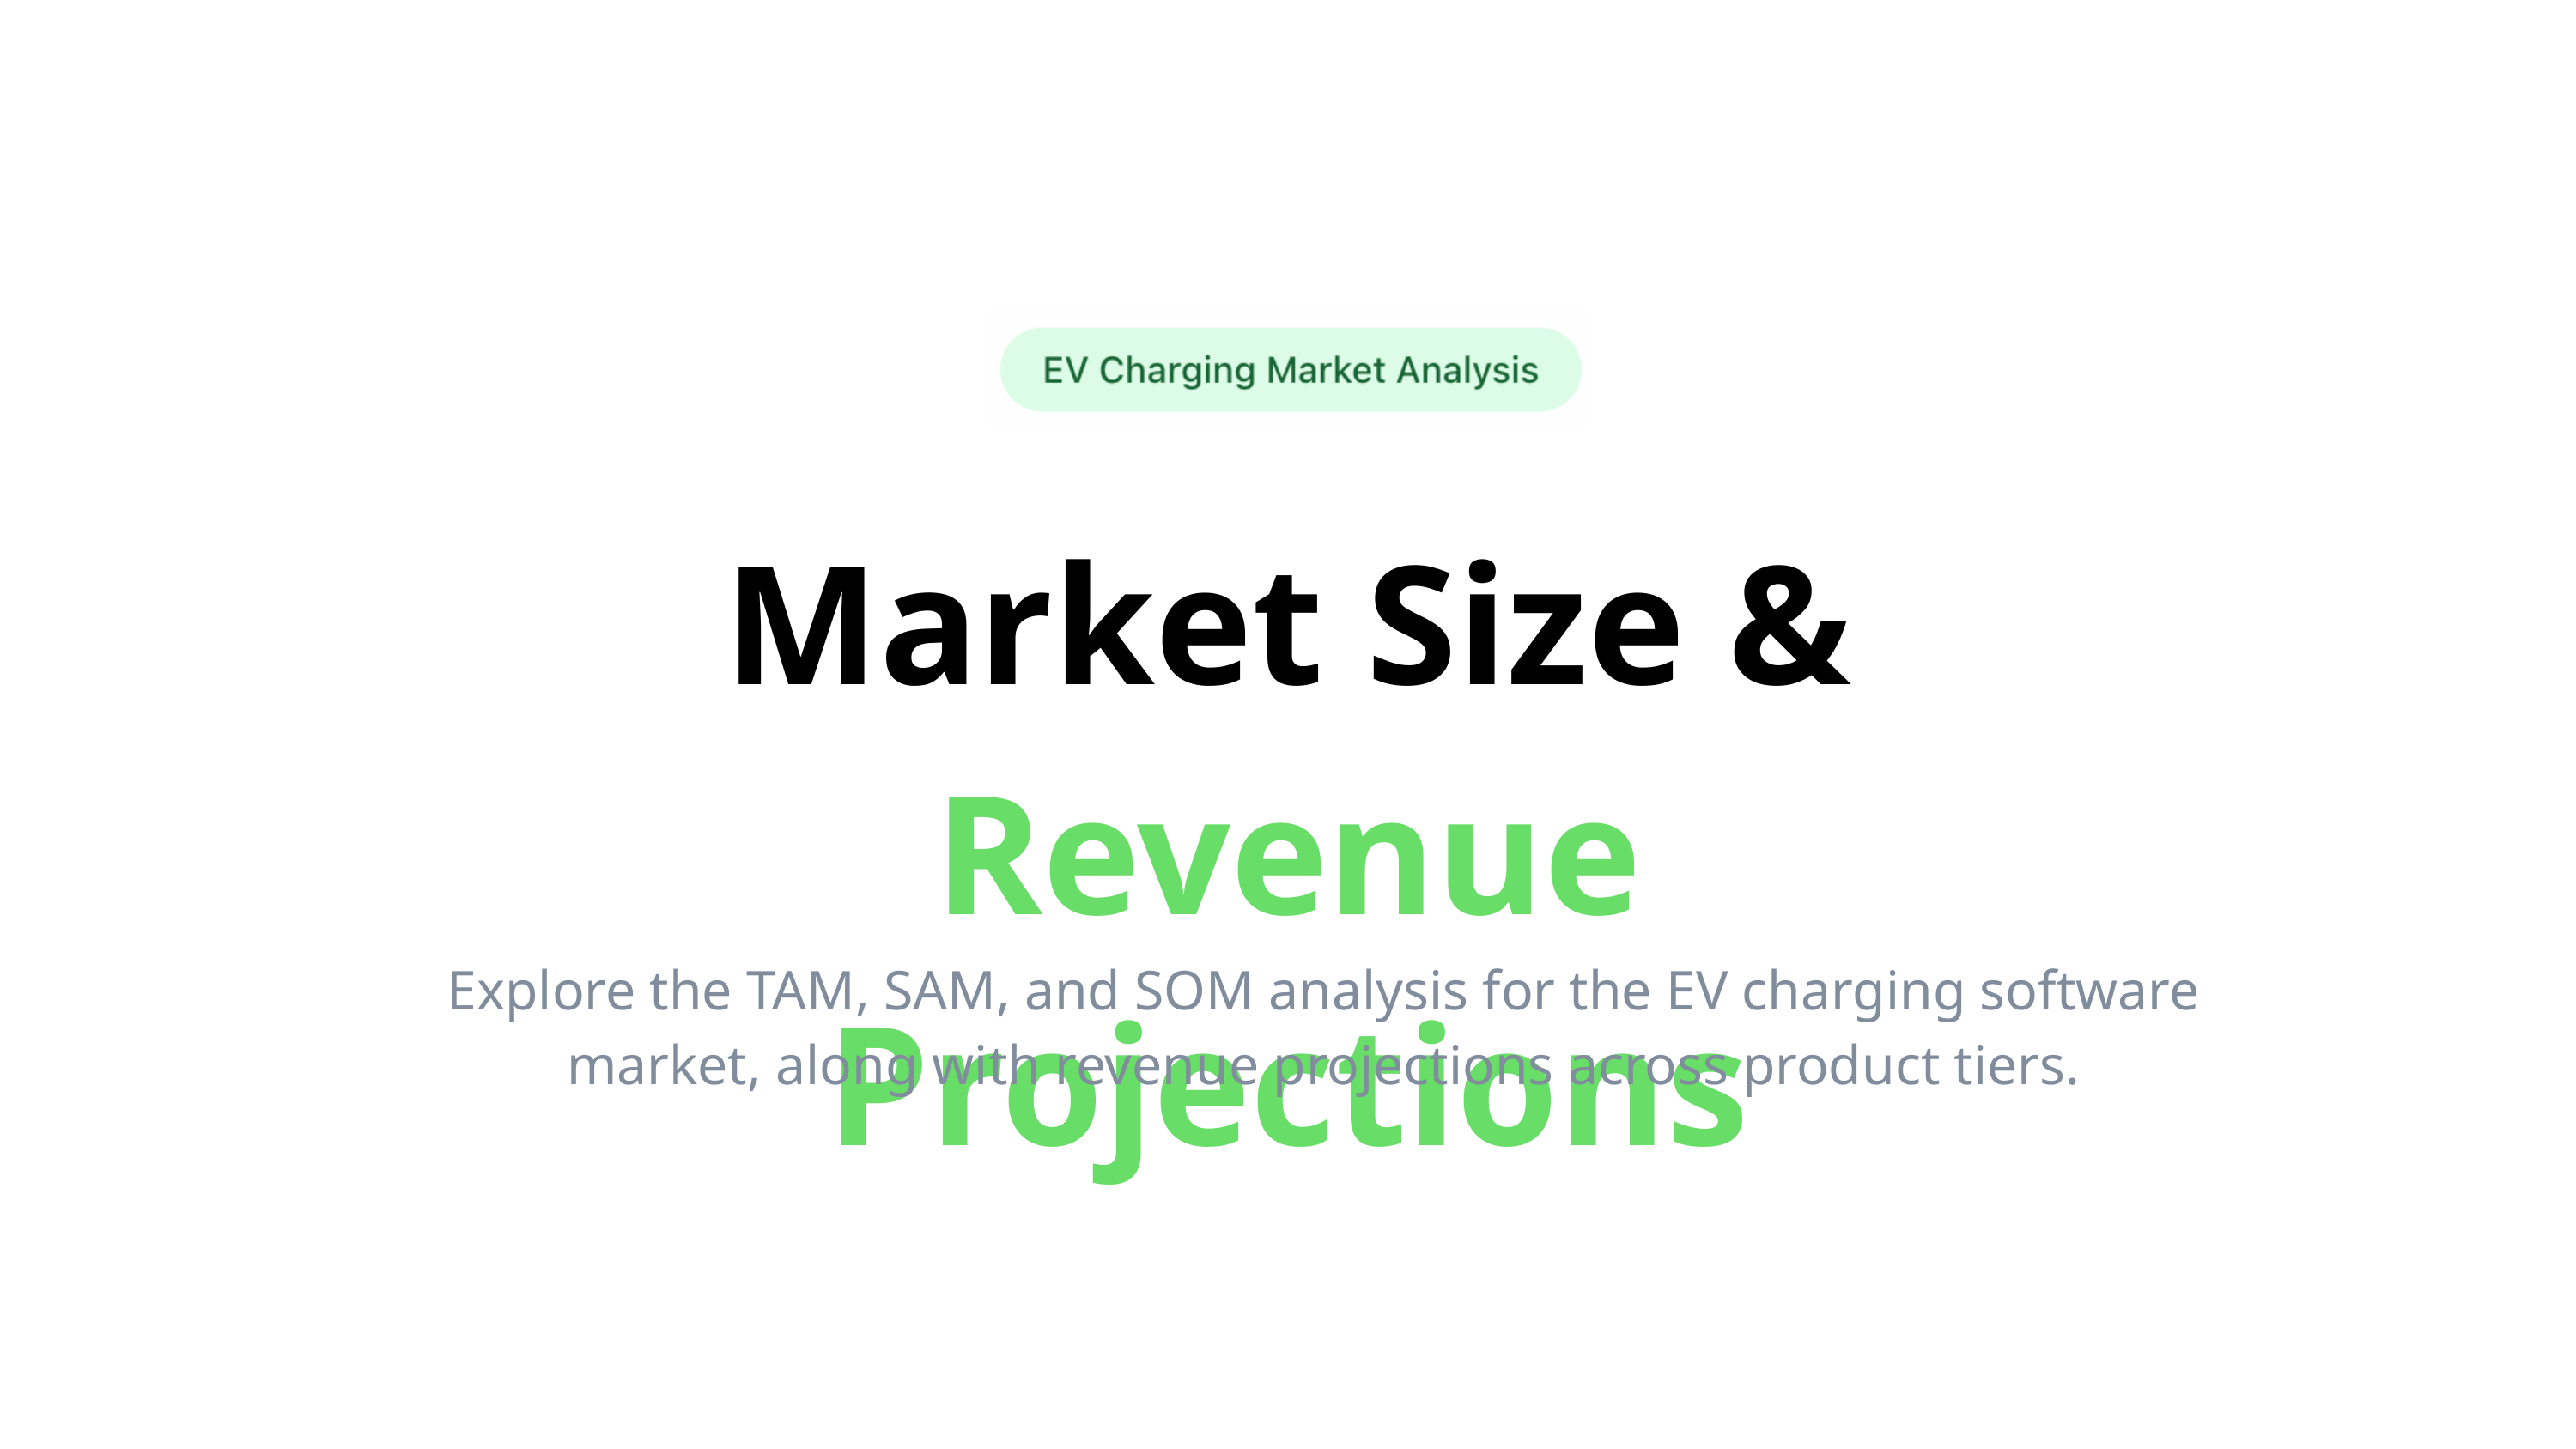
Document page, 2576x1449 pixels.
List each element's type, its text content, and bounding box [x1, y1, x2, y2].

text_box [990, 306, 1586, 427]
text_box Market Size & Revenue Projections [515, 1096, 2060, 1179]
text_box Market Size & Revenue Projections [515, 487, 2060, 945]
text_box Explore the TAM, SAM, and SOM analysis for the EV charging software market, along with revenue projections across product tiers. [440, 945, 2209, 1096]
